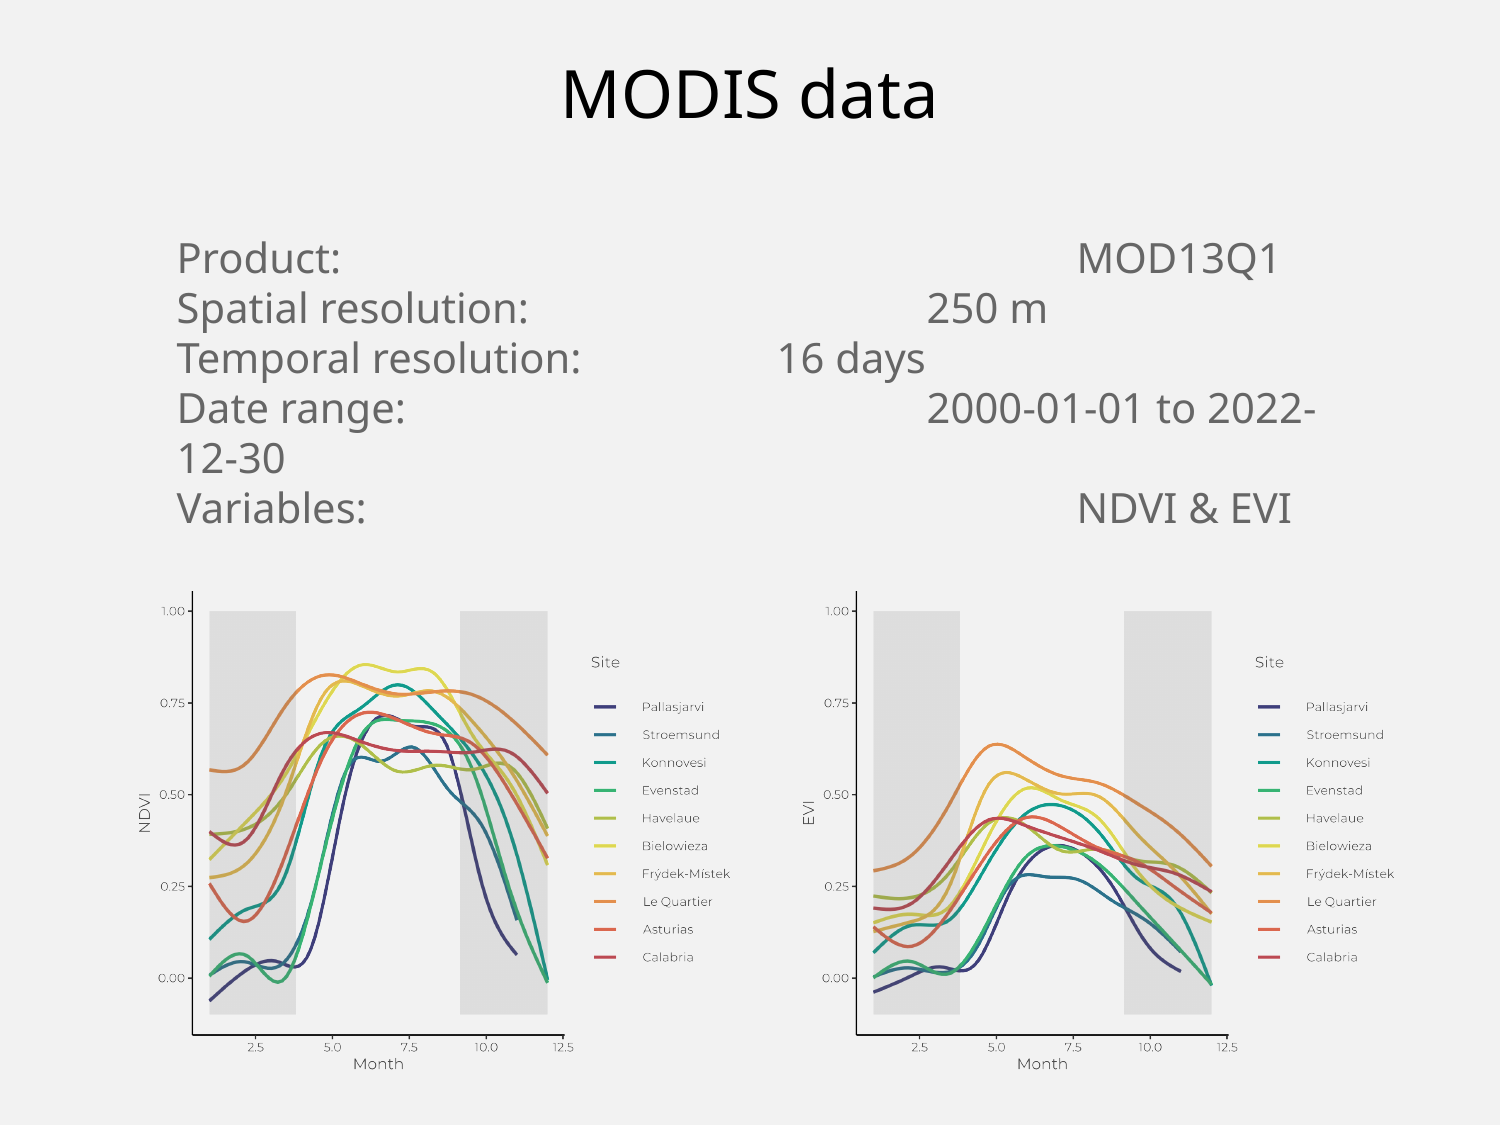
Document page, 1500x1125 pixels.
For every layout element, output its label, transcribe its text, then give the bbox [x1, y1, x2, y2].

text_box Product: MOD13Q1 Spatial resolution: 250 m Temporal resolution: 16 days Date range: 2000-01-01 to 2022-12-30 Variables: NDVI & EVI [161, 224, 1374, 540]
picture [130, 582, 749, 1081]
picture [794, 582, 1413, 1081]
text_box MODIS data [374, 44, 1126, 139]
